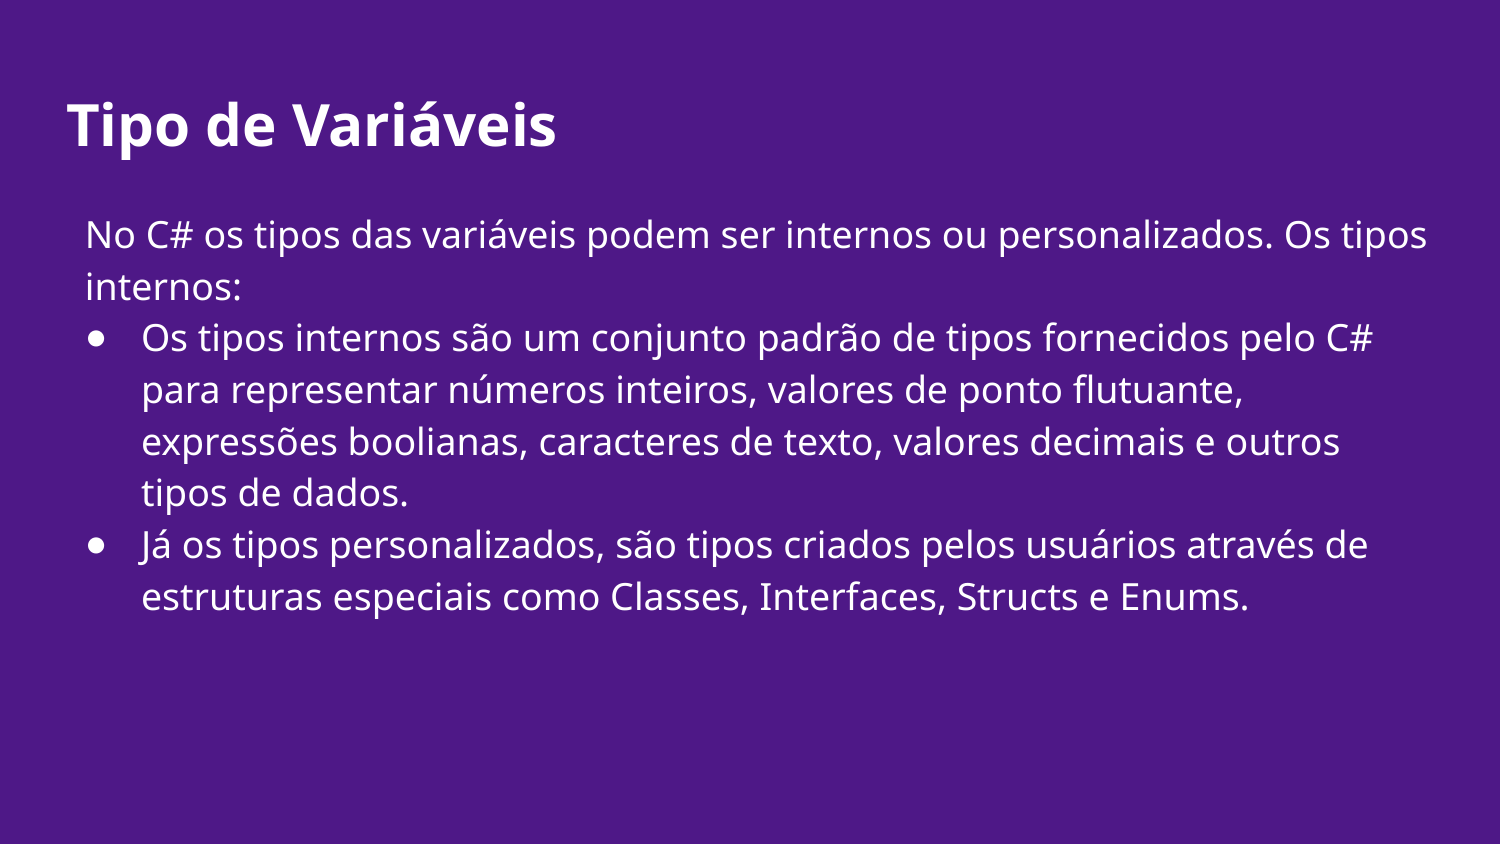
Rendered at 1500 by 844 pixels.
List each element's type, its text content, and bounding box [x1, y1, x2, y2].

list No C# os tipos das variáveis podem ser internos ou personalizados. Os tipos internos: Os tipos internos são um conjunto padrão de tipos fornecidos pelo C# para representar números inteiros, valores de ponto flutuante, expressões boolianas, caracteres de texto, valores decimais e outros tipos de dados. Já os tipos personalizados, são tipos criados pelos usuários através de estruturas especiais como Classes, Interfaces, Structs e Enums. [51, 189, 1449, 750]
title Tipo de Variáveis [51, 72, 1449, 167]
